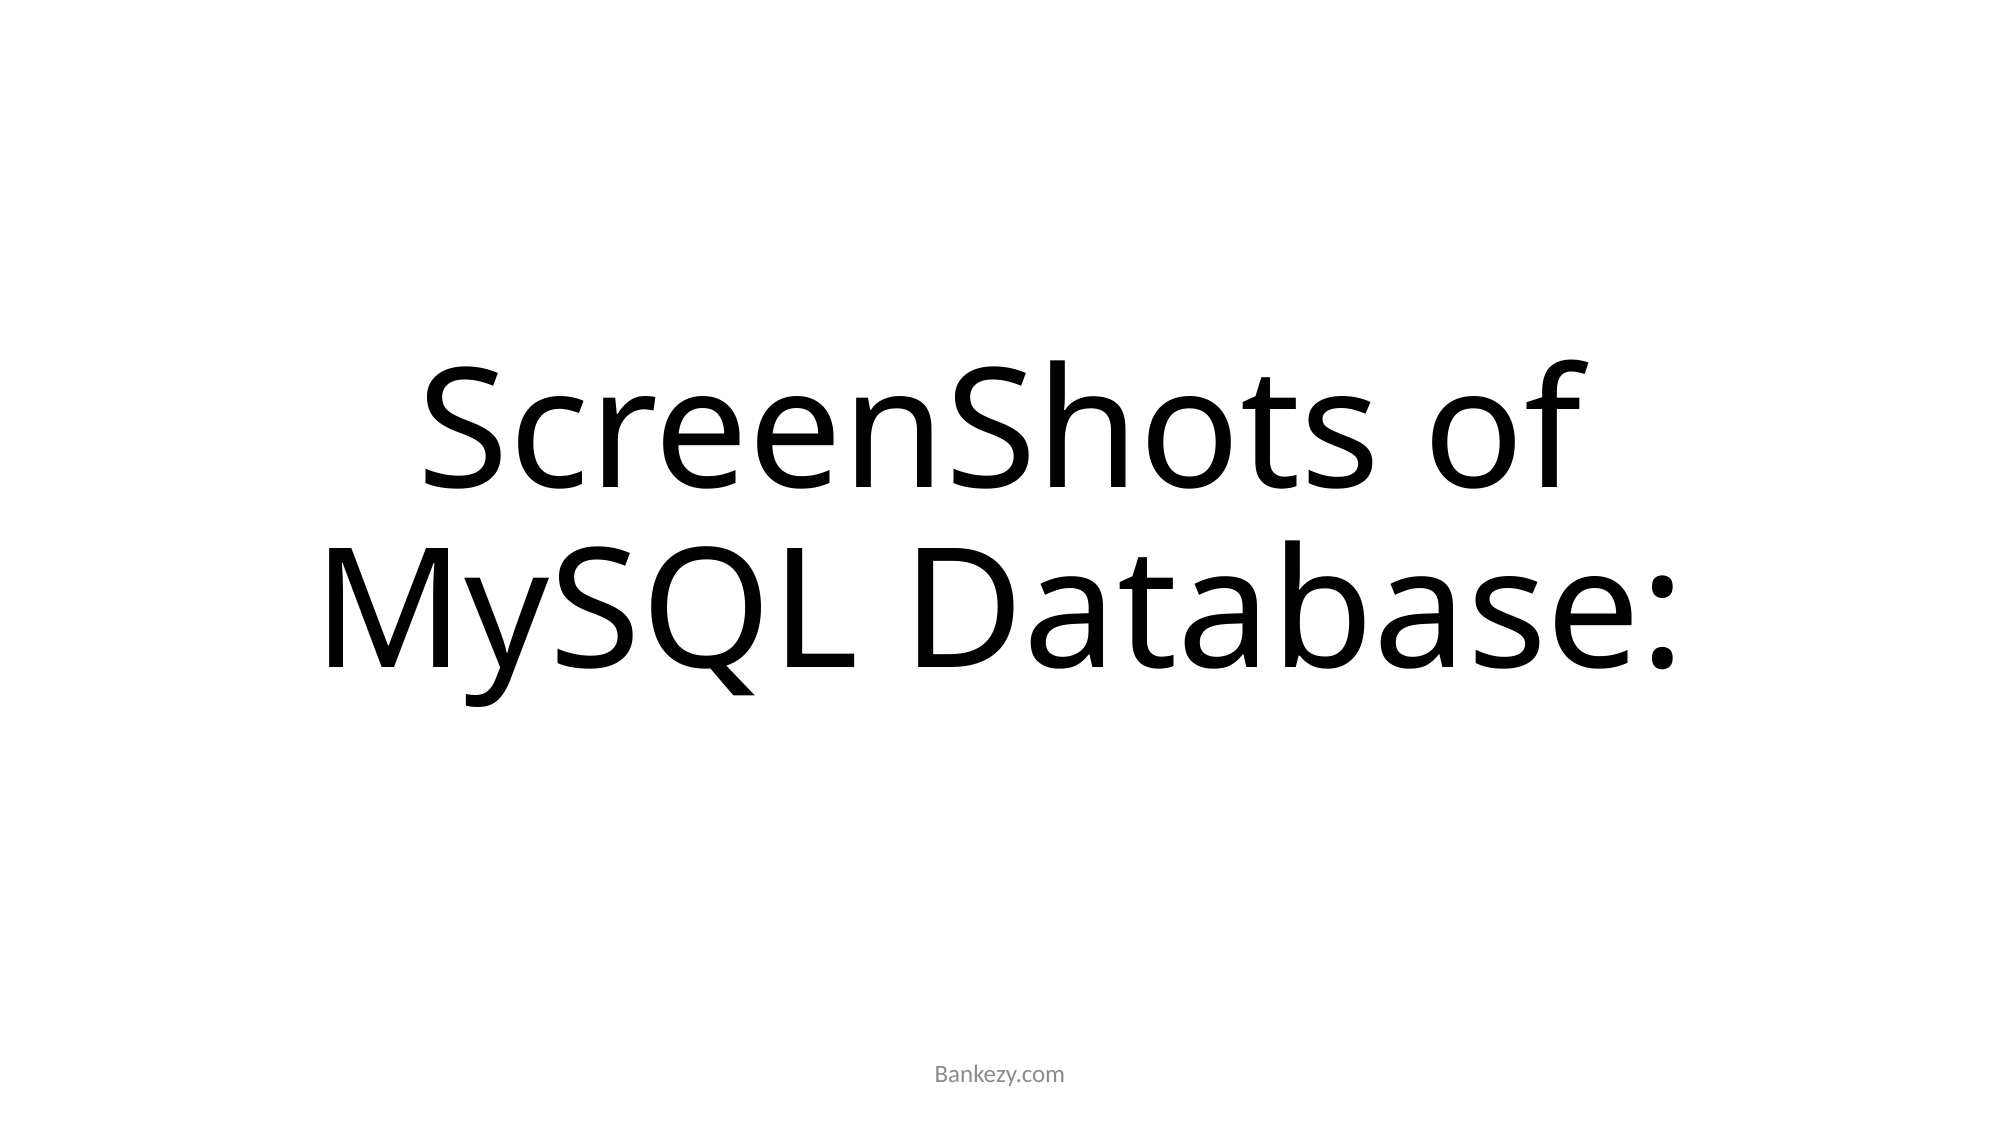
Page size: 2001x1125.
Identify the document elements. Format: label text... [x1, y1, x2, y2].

title ScreenShots of MySQL Database: [137, 359, 1863, 687]
footer Bankezy.com [662, 1042, 1338, 1103]
